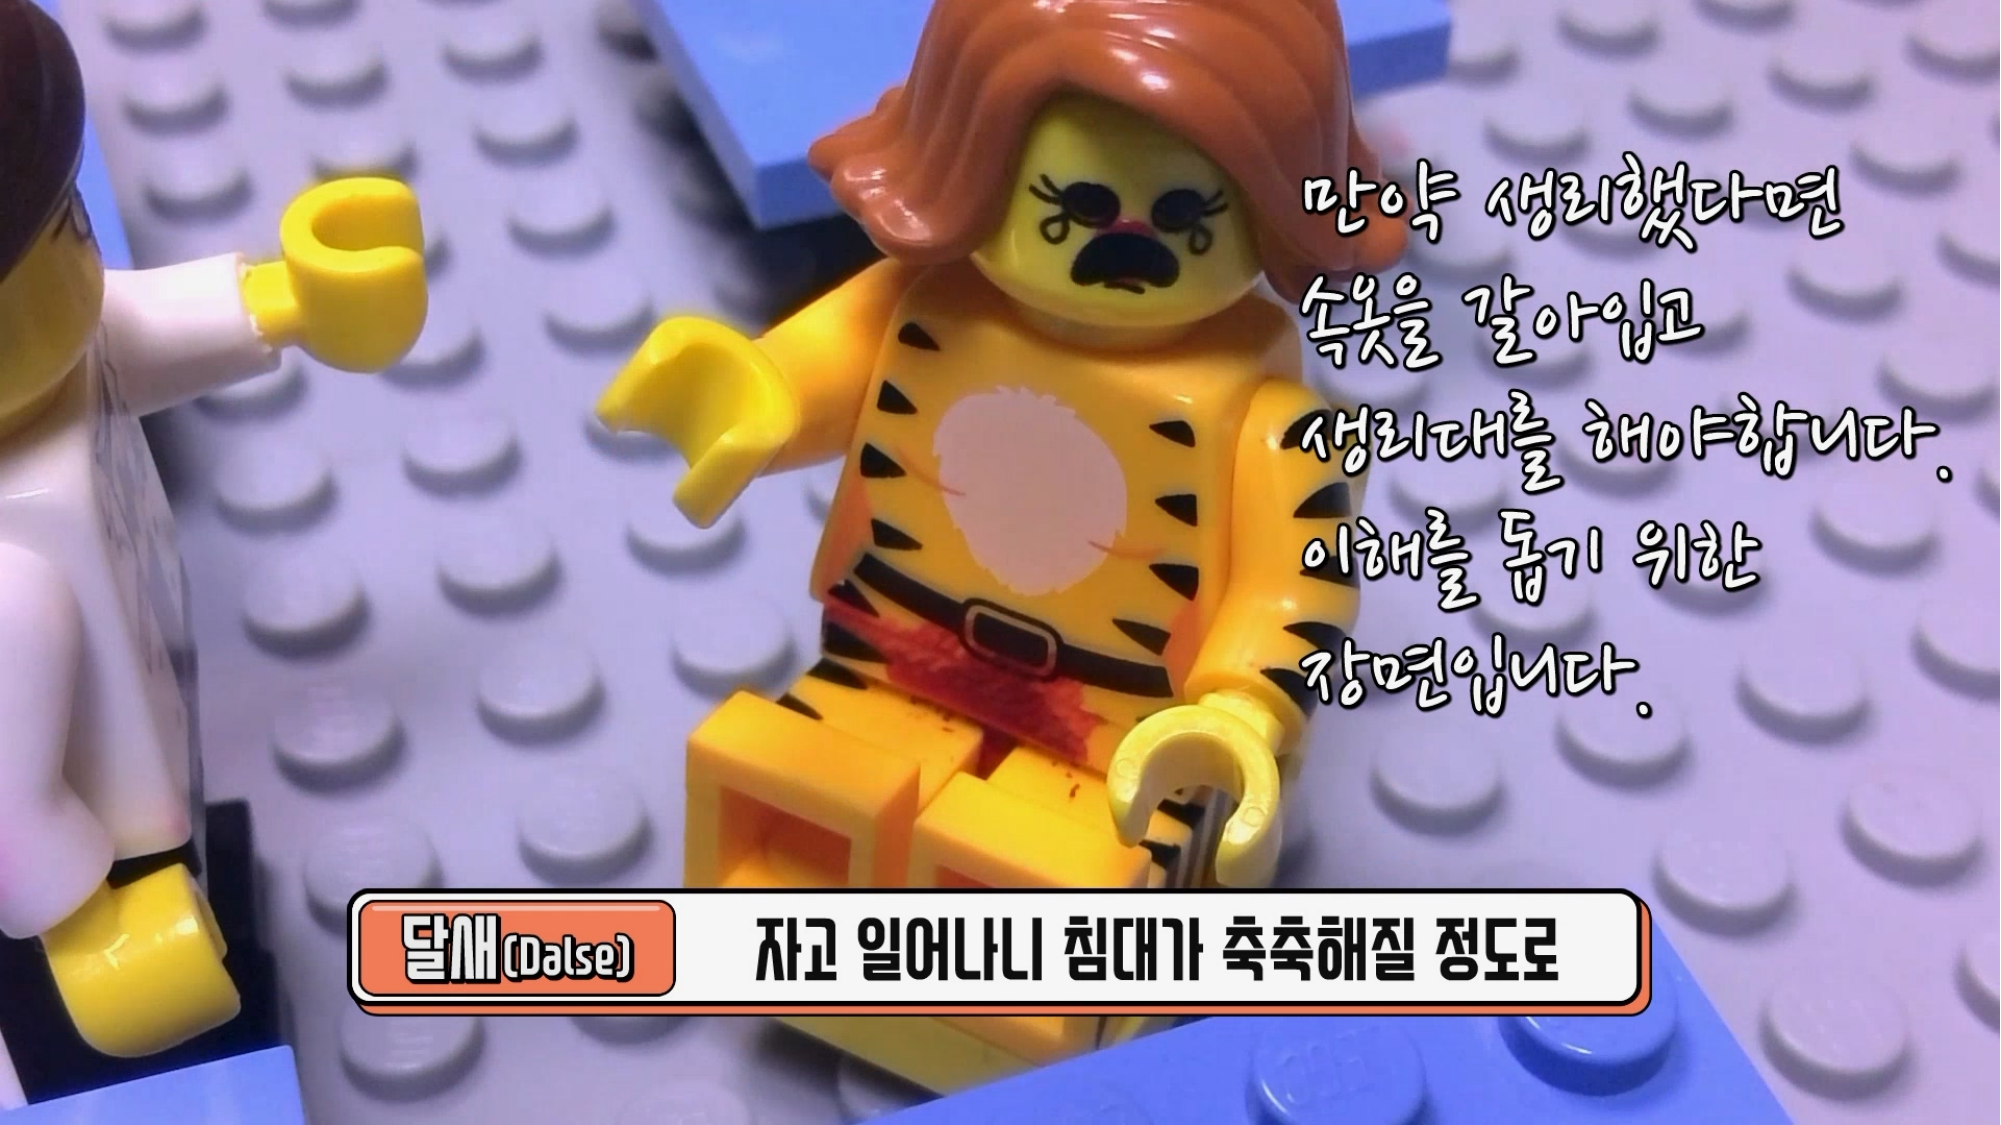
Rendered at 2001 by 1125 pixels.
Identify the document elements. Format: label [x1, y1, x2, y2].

list [0, 0, 2000, 1125]
